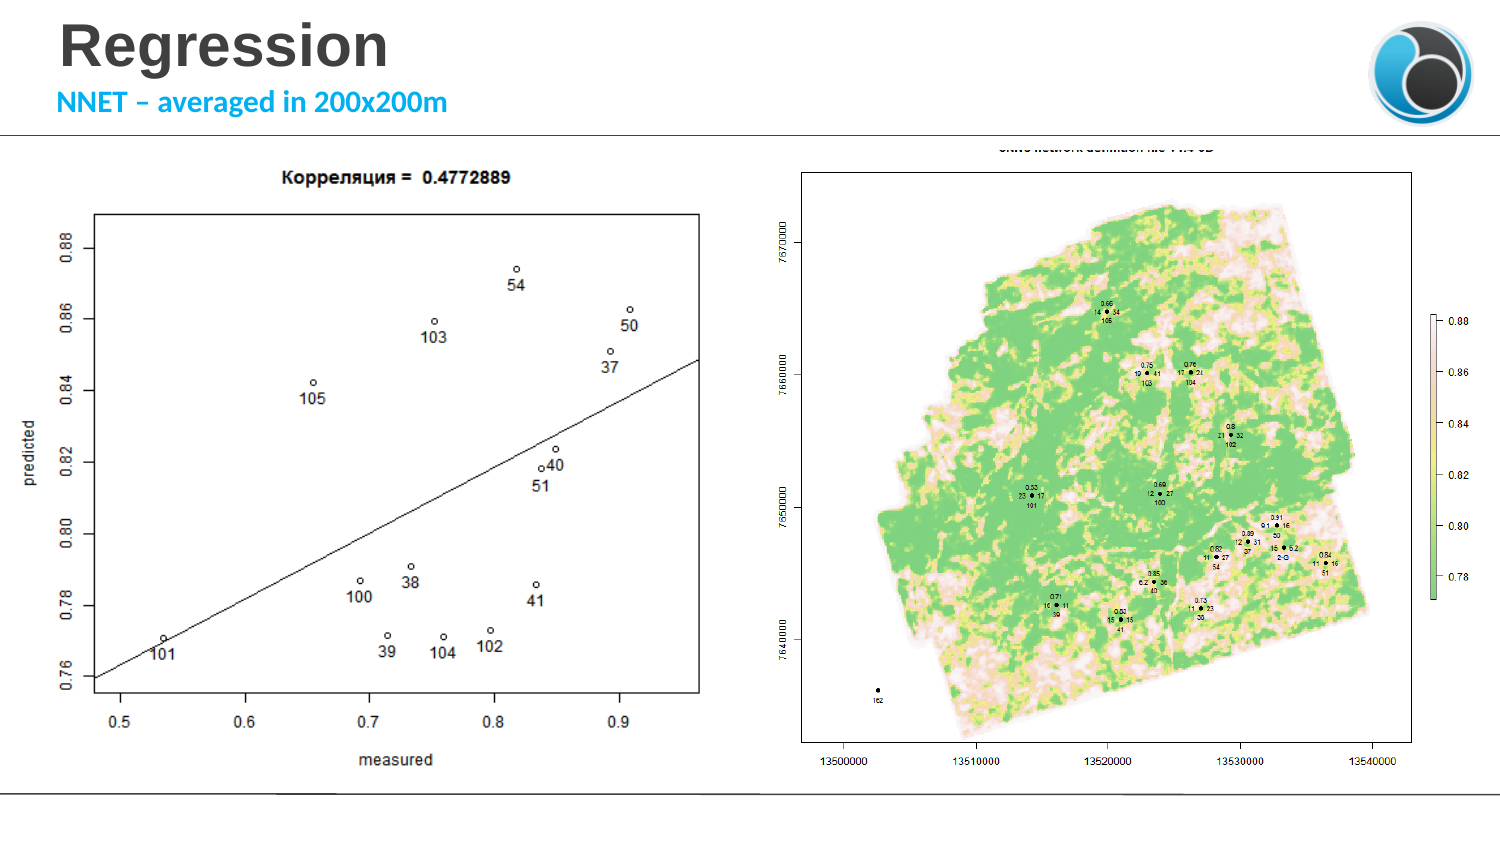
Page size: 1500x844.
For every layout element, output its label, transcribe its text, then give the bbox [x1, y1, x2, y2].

picture [749, 149, 1483, 777]
picture [17, 149, 739, 777]
title Regression [41, 18, 1140, 67]
picture [1363, 21, 1475, 127]
list NNET – averaged in 200x200m [41, 73, 1317, 127]
